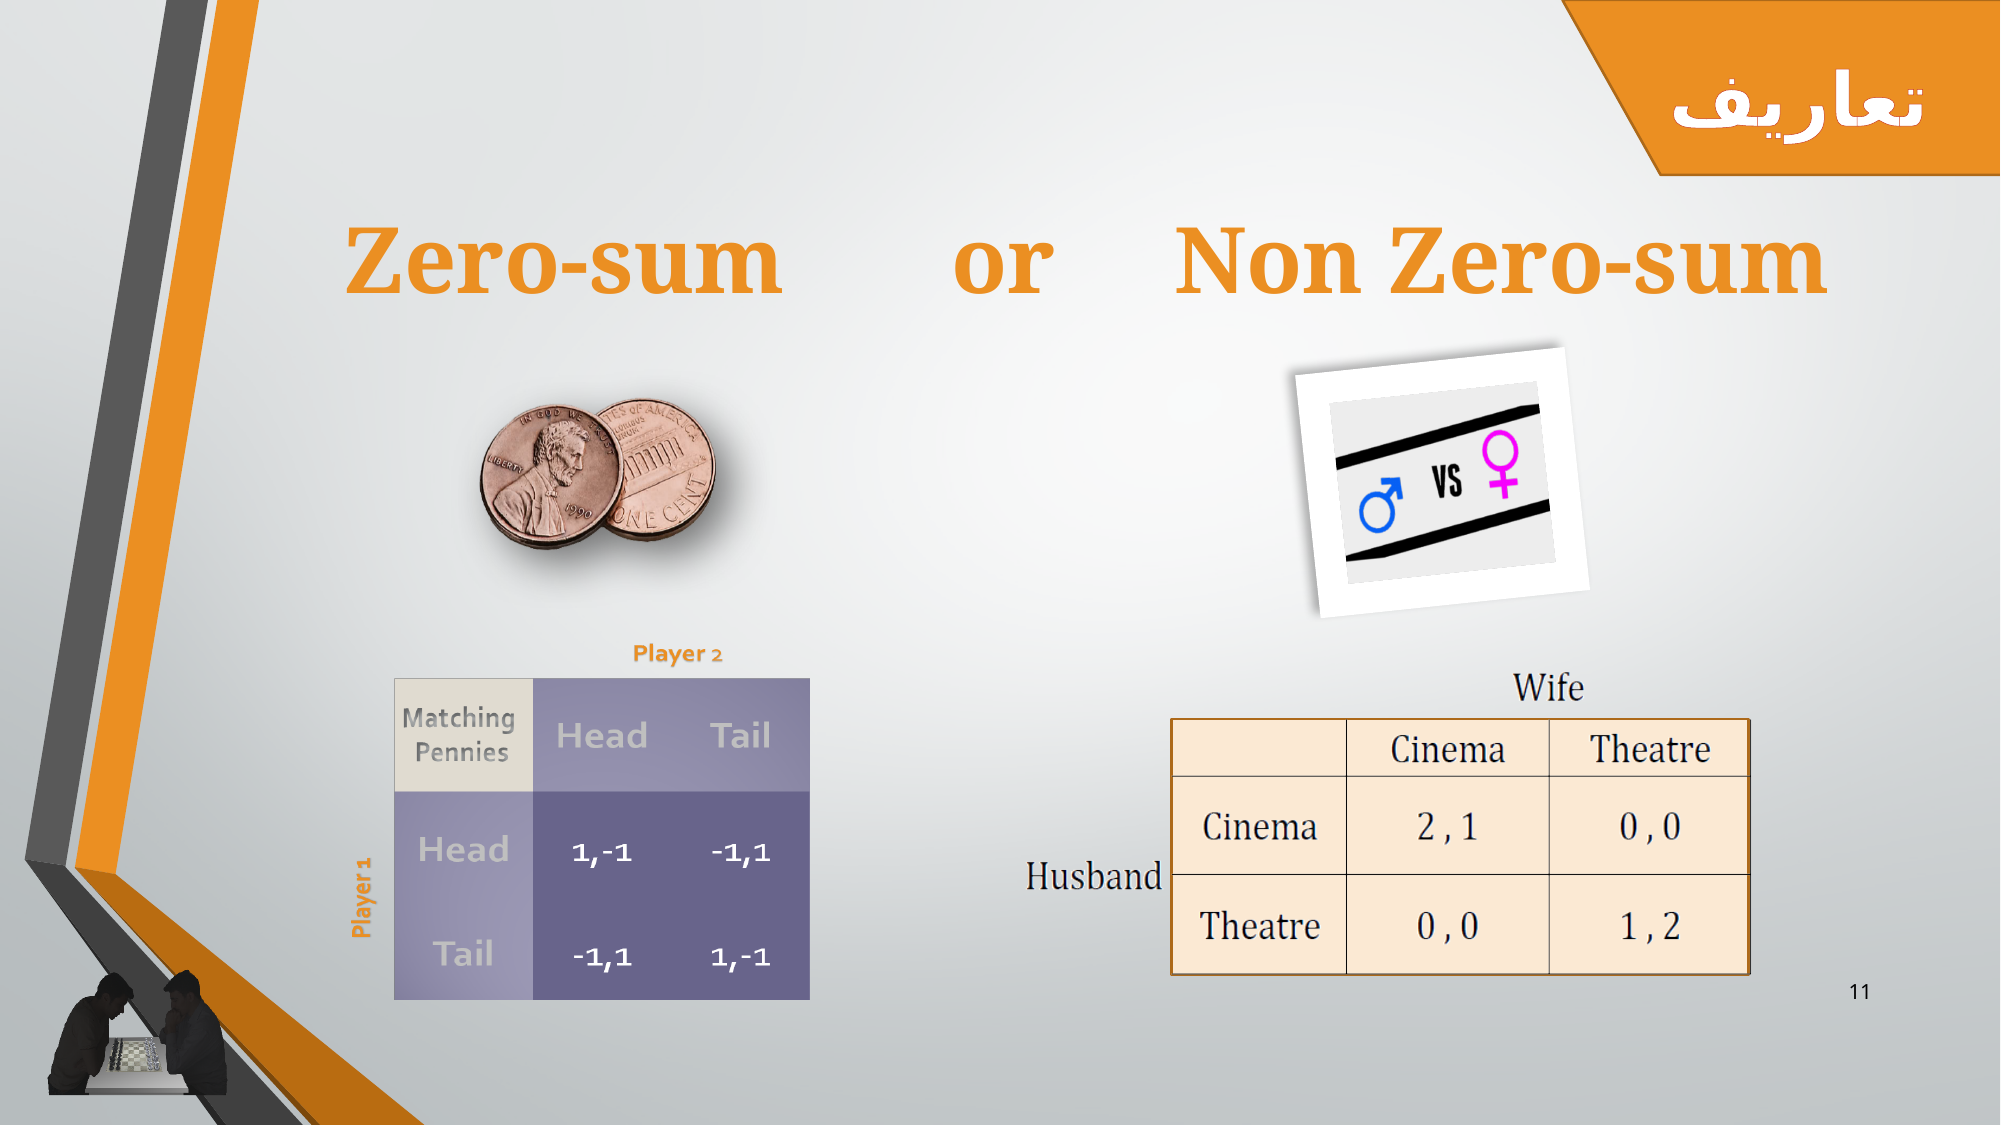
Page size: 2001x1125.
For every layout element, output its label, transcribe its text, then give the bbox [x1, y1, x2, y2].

text_box Zero-sum or Non Zero-sum [328, 194, 1847, 319]
text_box تعاریف [1654, 43, 1944, 149]
picture [34, 969, 241, 1096]
picture [335, 630, 811, 1000]
picture [464, 382, 731, 574]
picture [1330, 382, 1555, 583]
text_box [991, 641, 1807, 1031]
text_box [1561, 0, 2000, 177]
slide_number 11 [1807, 962, 1887, 1023]
